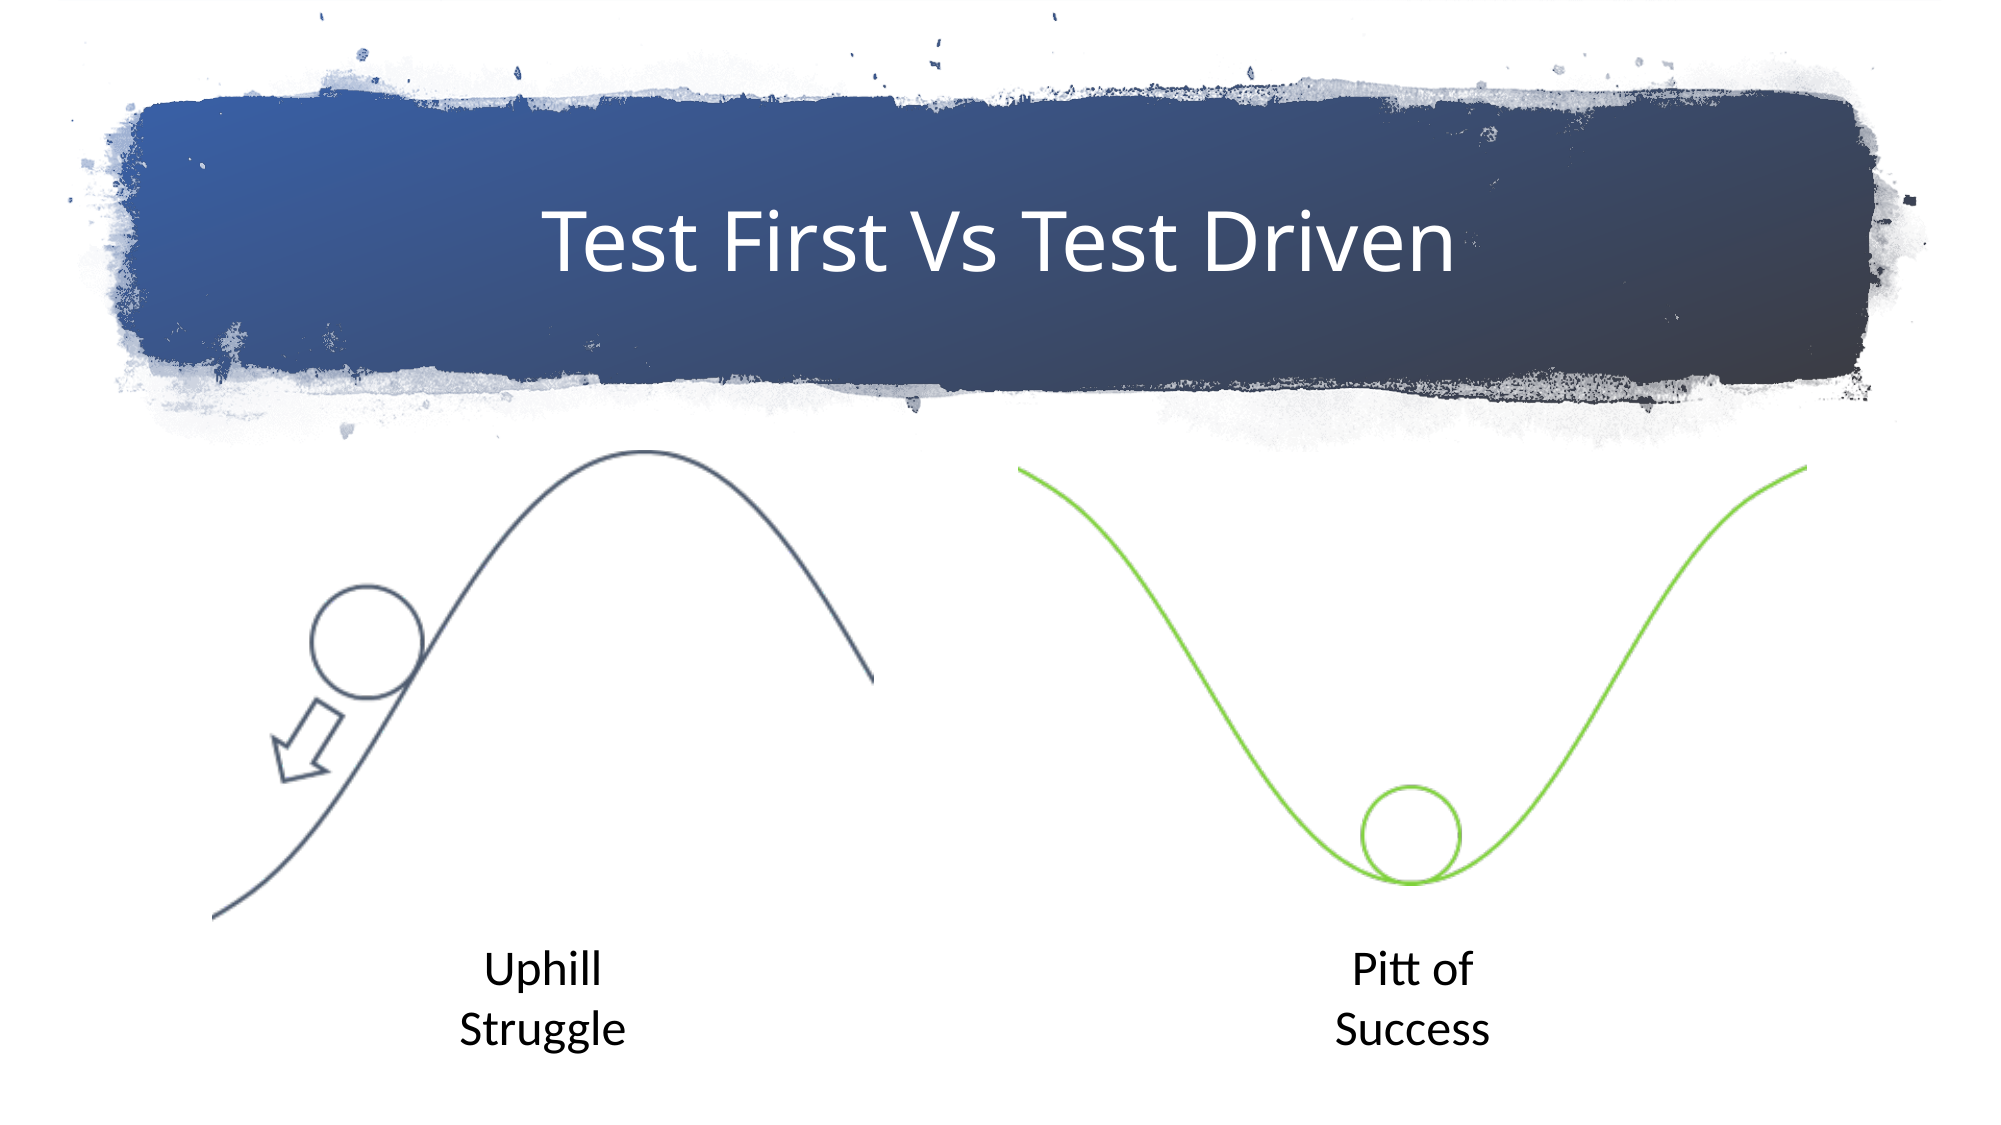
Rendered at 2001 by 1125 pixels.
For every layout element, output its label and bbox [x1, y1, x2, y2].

picture [0, 0, 2000, 1125]
list [1018, 460, 1807, 886]
